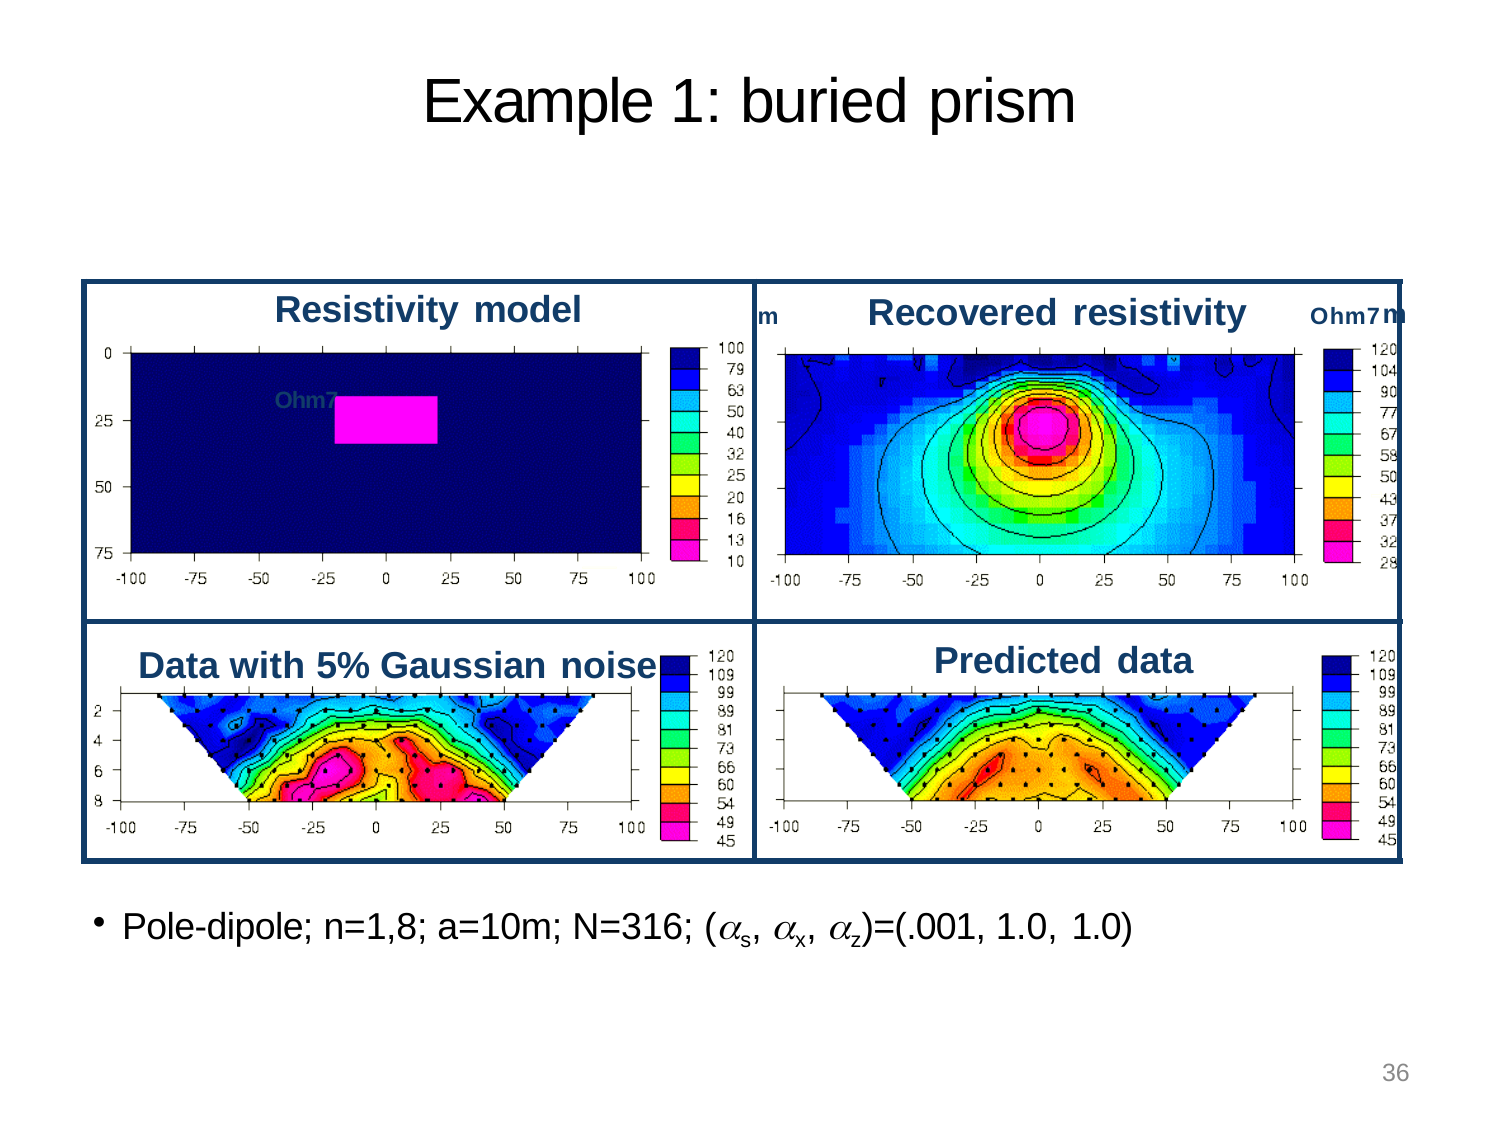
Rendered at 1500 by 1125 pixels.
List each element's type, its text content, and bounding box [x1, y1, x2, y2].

slide_number 36 [1377, 1055, 1414, 1125]
title Example 1: buried prism [420, 58, 1080, 249]
text_box Pole-dipole; n=1,8; a=10m; N=316; (s, x, z)=(.001, 1.0, 1.0) [90, 900, 1178, 952]
table_cell Data with 5% Gaussian noise [87, 624, 752, 858]
table_cell Predicted data [757, 624, 1397, 858]
table_header Resistivity model Ohm7 [87, 284, 752, 619]
table_header m Recovered resistivity Ohm7 [757, 284, 1397, 619]
text_box m [1402, 294, 1410, 330]
